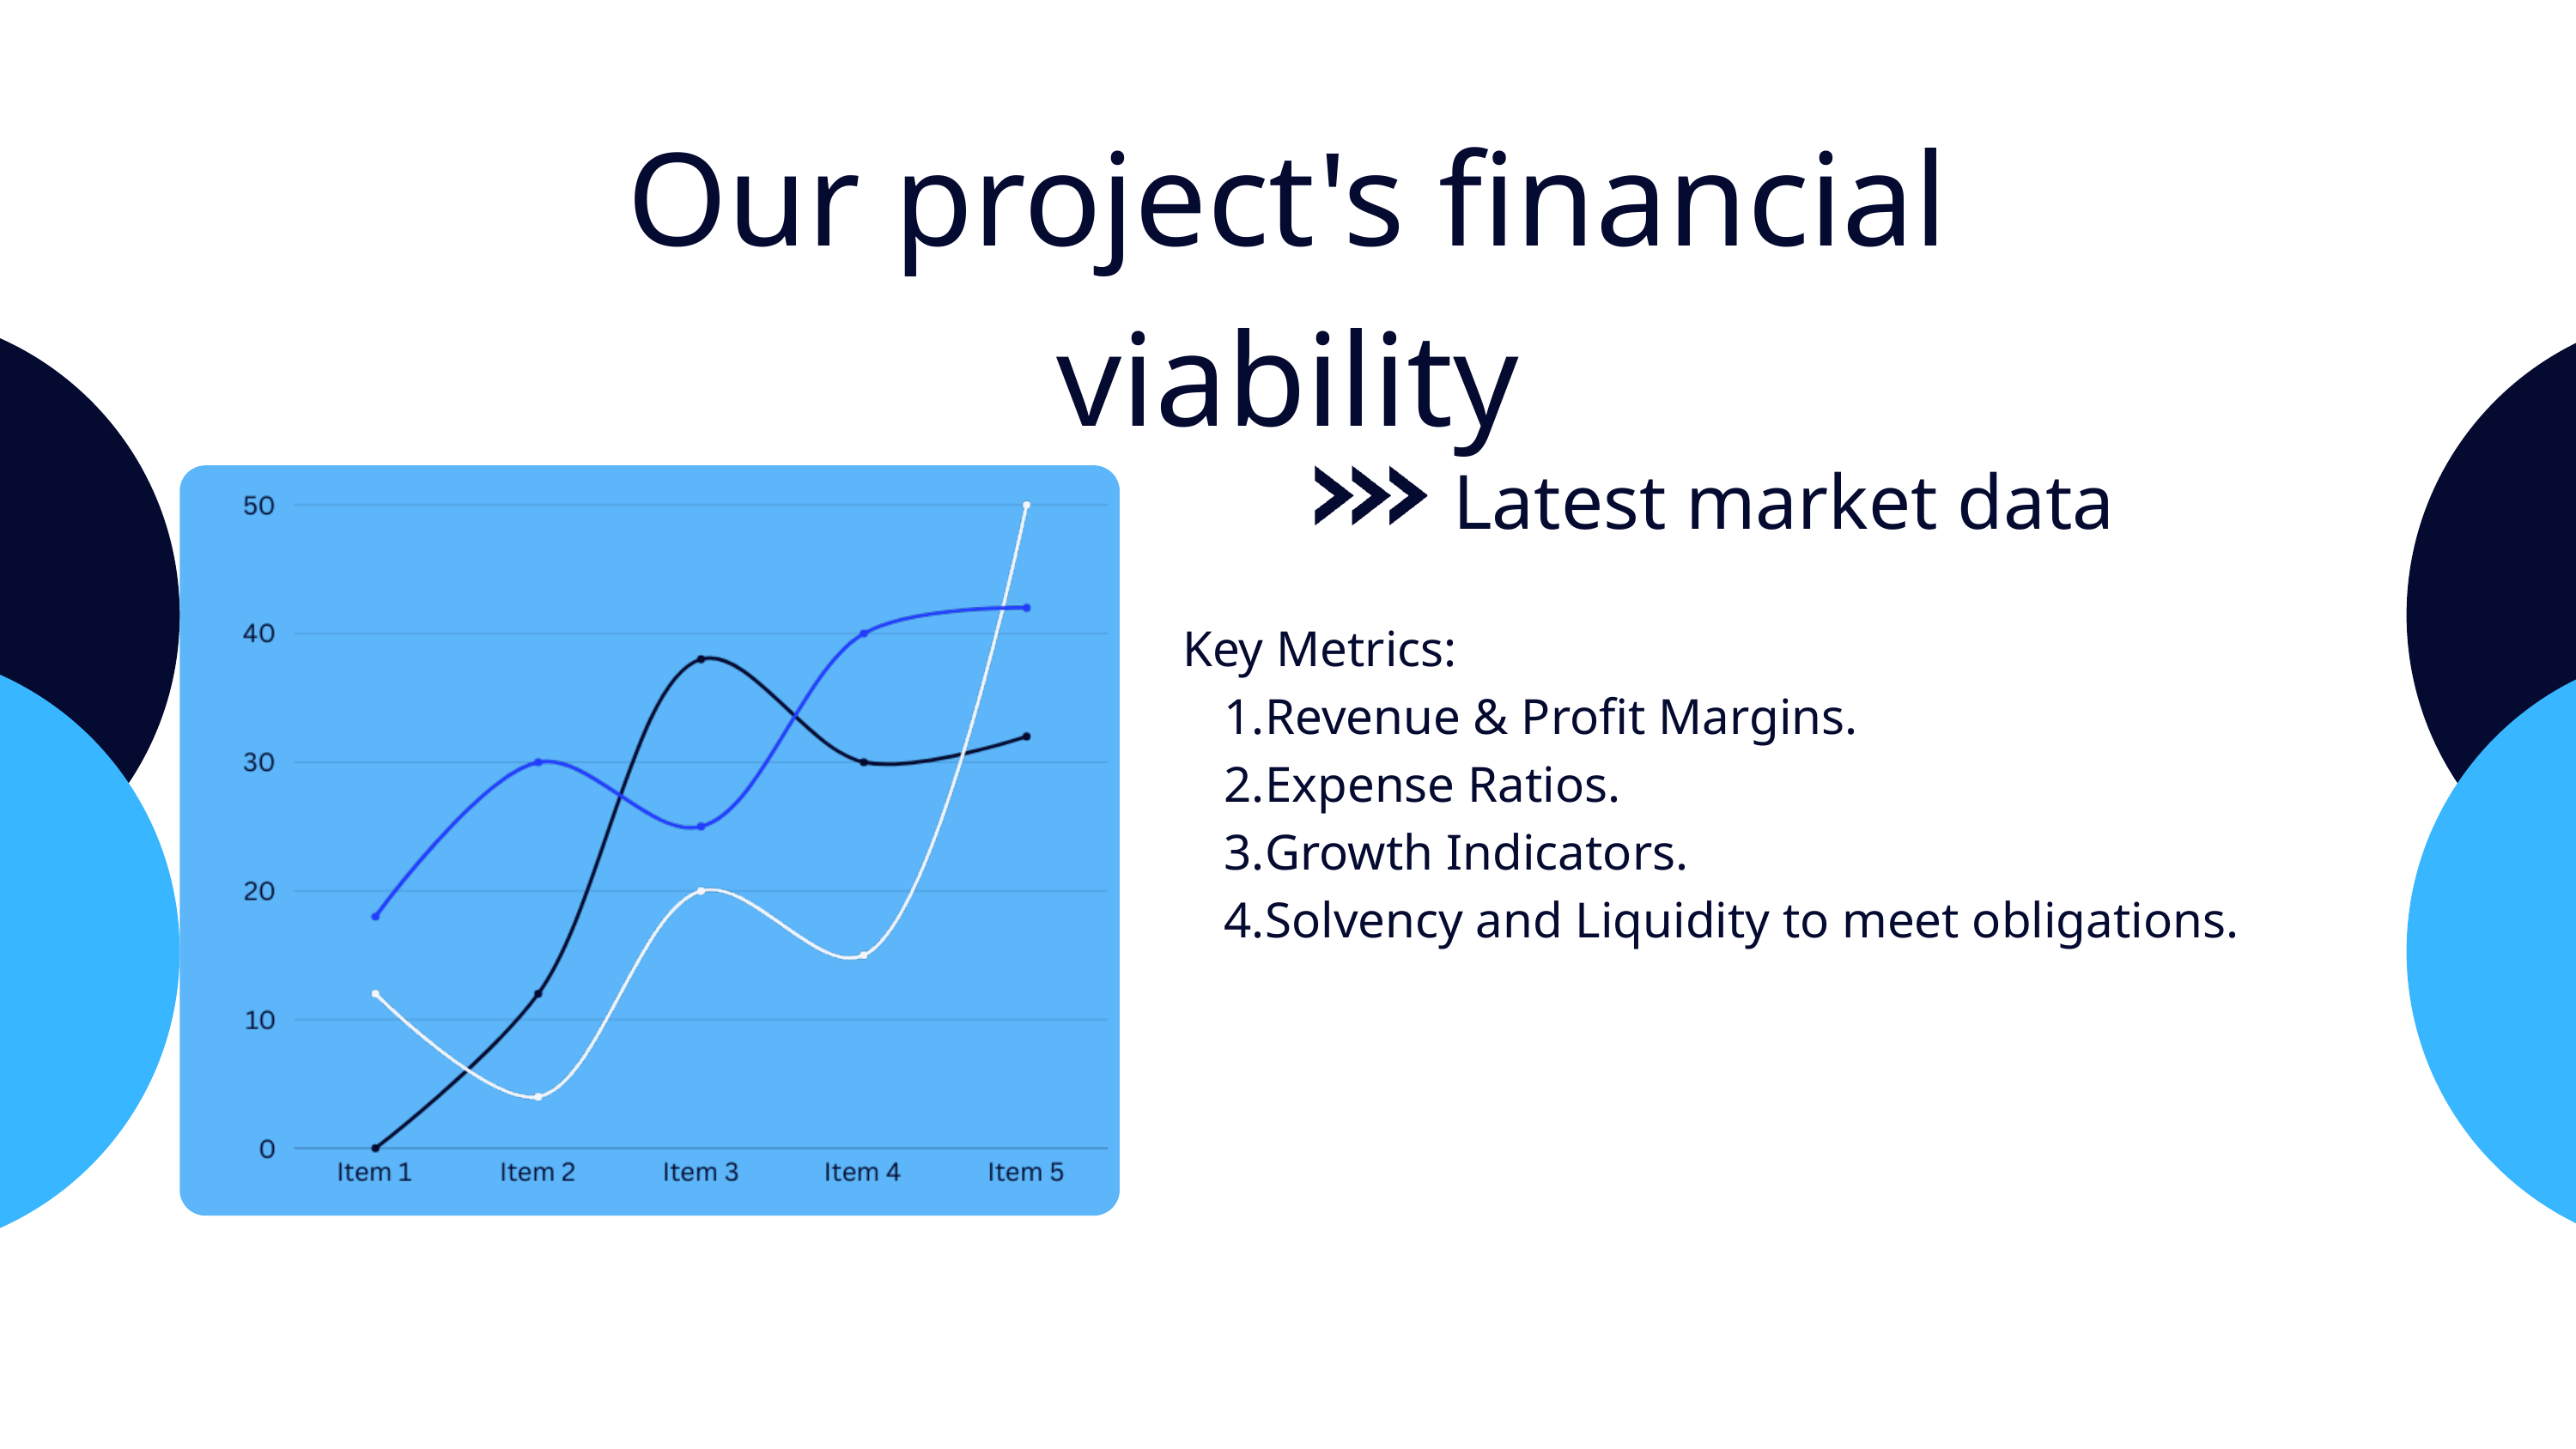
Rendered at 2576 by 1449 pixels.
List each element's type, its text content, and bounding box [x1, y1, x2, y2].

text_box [2406, 312, 2576, 648]
text_box [1315, 465, 1428, 525]
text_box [0, 648, 180, 1255]
text_box Our project's financial viability [422, 91, 2154, 452]
text_box Key Metrics: Revenue & Profit Margins. Expense Ratios. Growth Indicators. Solvency and Liquidity to meet obligations. [1197, 608, 2402, 1016]
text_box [2406, 648, 2576, 1255]
picture [155, 408, 1194, 1267]
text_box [0, 312, 180, 648]
text_box Latest market data [1453, 440, 2282, 545]
